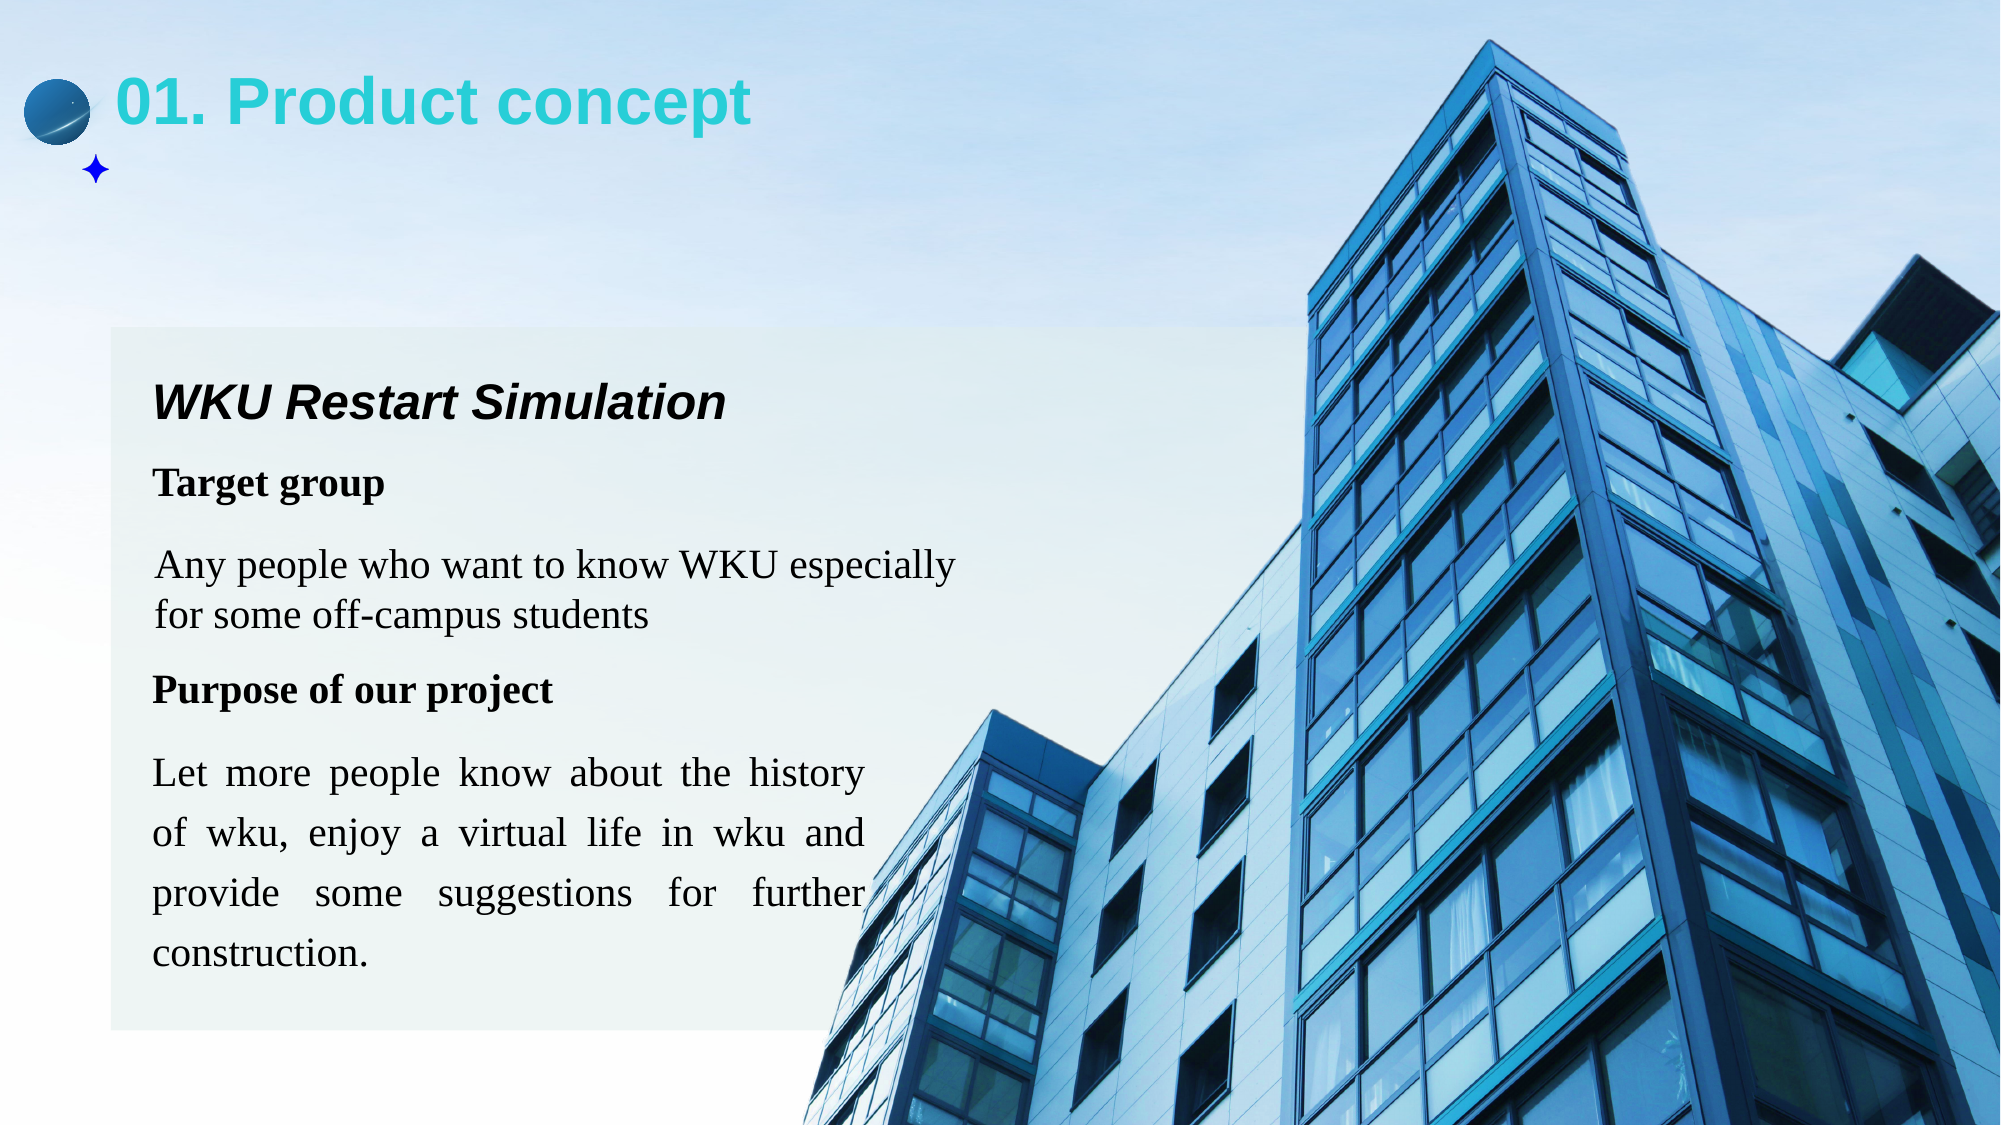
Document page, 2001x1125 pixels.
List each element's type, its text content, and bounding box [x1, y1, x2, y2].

text_box Purpose of our project [137, 654, 791, 720]
picture [0, 0, 2001, 1125]
list 01. Product concept [108, 56, 791, 147]
text_box Target group [137, 447, 791, 513]
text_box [1719, 562, 2000, 1125]
text_box Any people who want to know WKU especially for some off-campus students [139, 529, 791, 644]
text_box [110, 326, 791, 1032]
text_box Let more people know about the history of wku, enjoy a virtual life in wku and provide some suggestions for further construction. [137, 727, 791, 983]
text_box WKU Restart Simulation [137, 350, 791, 447]
